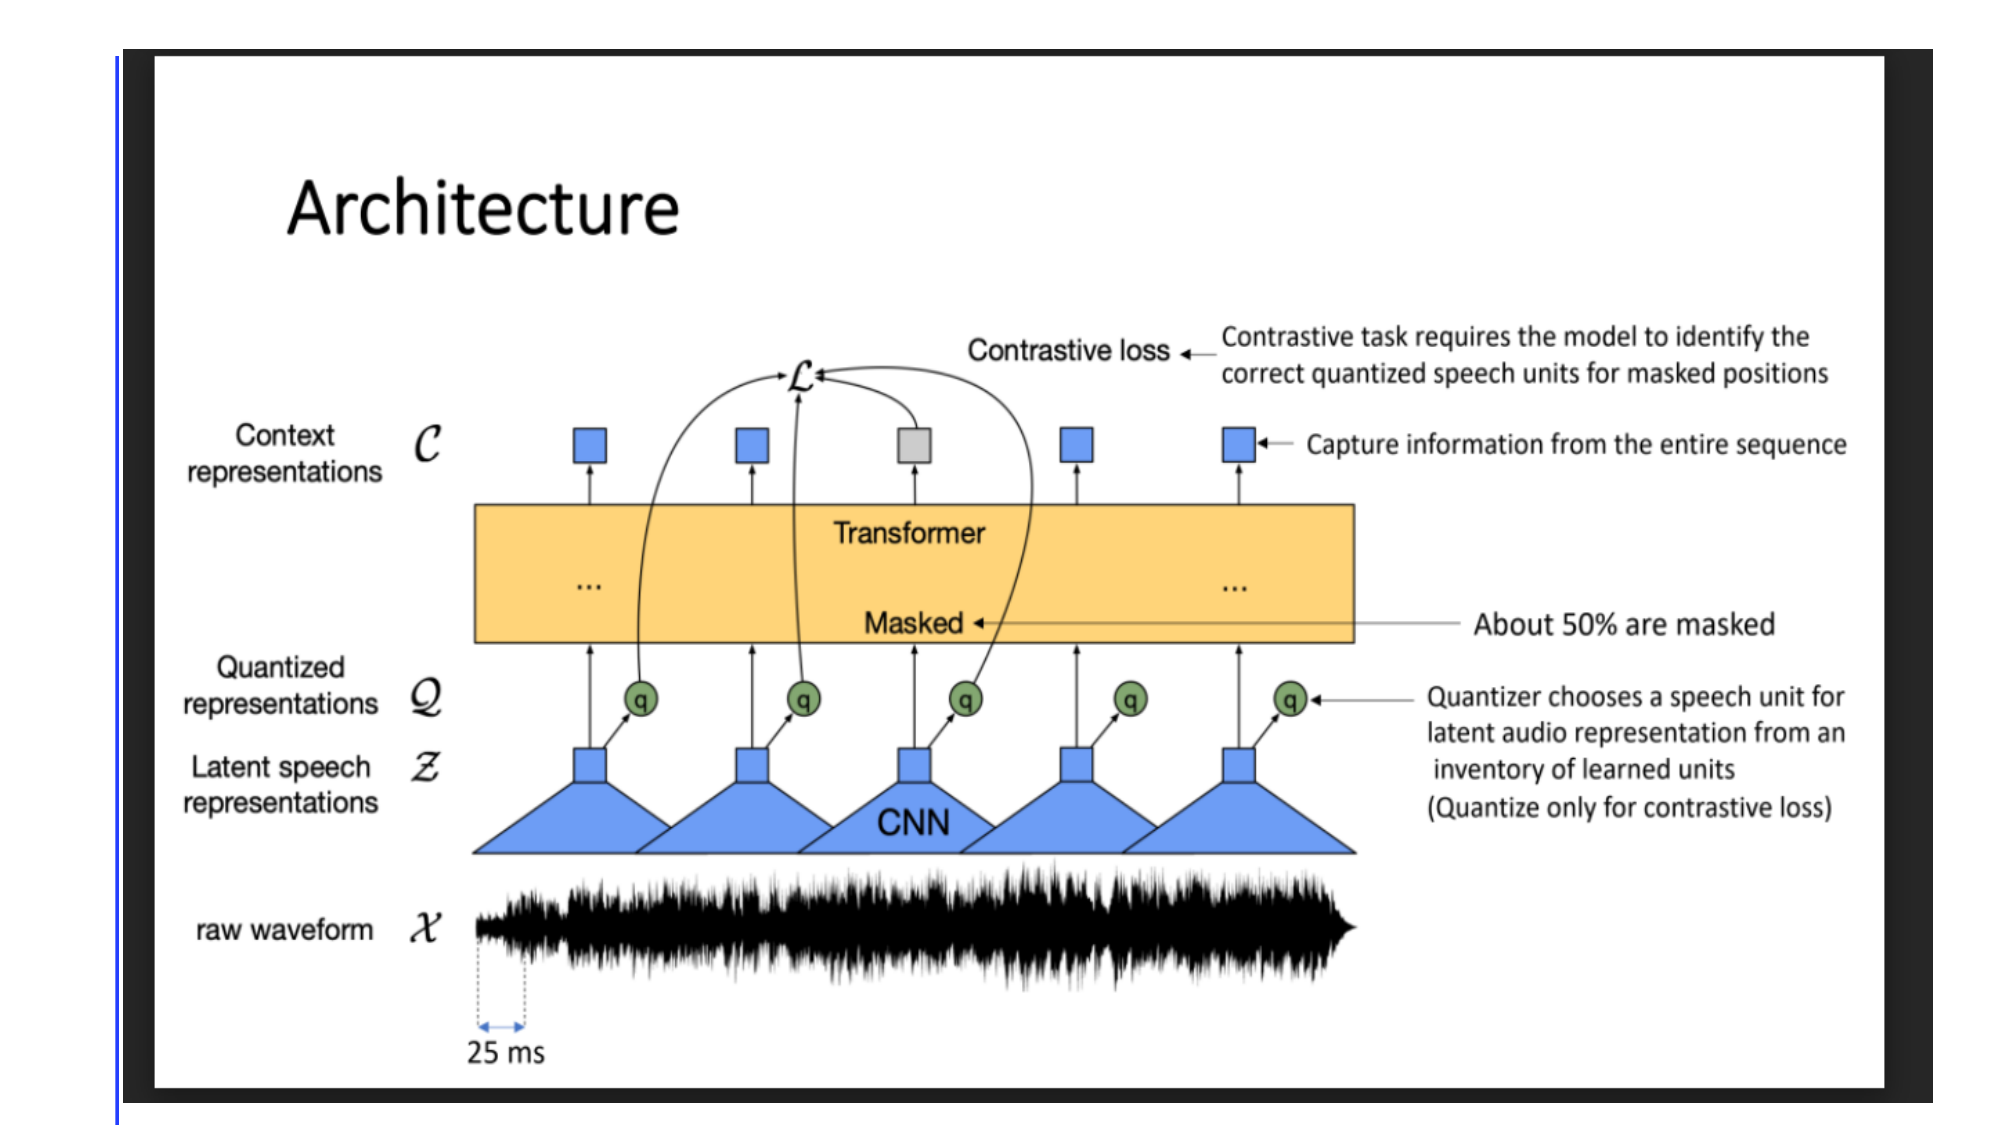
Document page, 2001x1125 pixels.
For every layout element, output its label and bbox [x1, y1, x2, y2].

list [123, 49, 1933, 1103]
